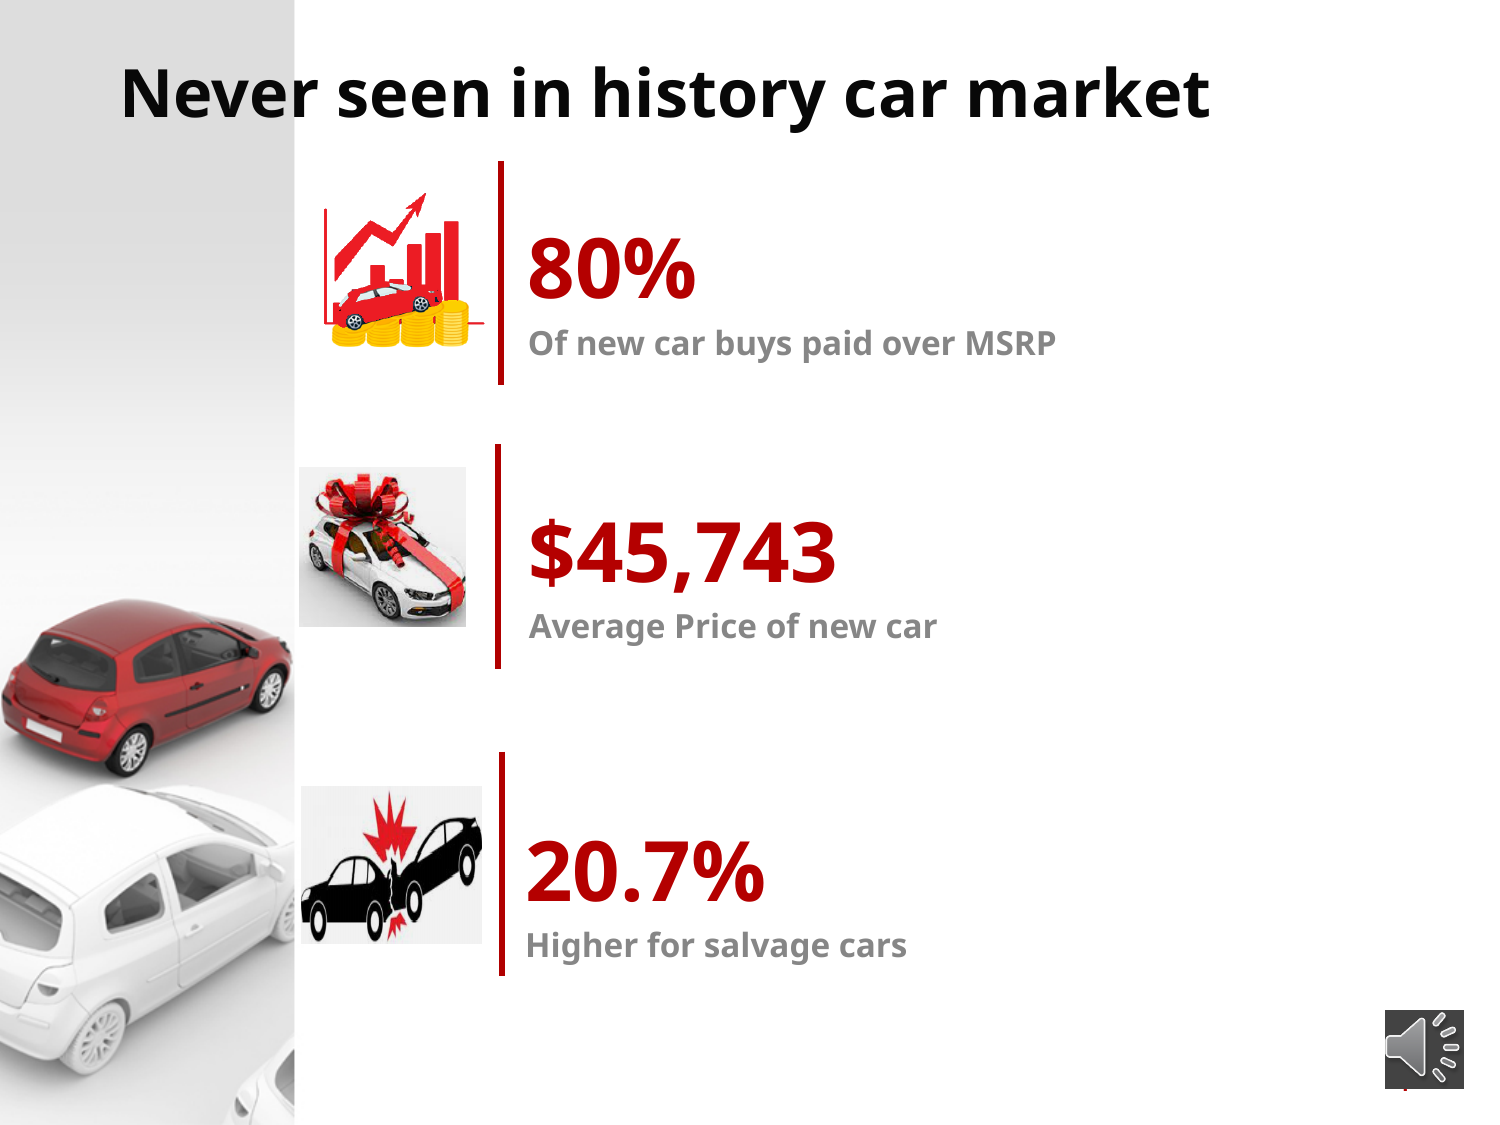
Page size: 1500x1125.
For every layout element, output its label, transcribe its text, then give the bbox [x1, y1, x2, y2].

text_box $45,743 Average Price of new car [513, 491, 1424, 610]
picture [0, 0, 1500, 1125]
text_box 80% Of new car buys paid over MSRP [512, 208, 1423, 327]
text_box 20.7% Higher for salvage cars [510, 810, 1314, 929]
title Never seen in history car market [104, 30, 1471, 150]
text_box 4 [1376, 1046, 1424, 1107]
